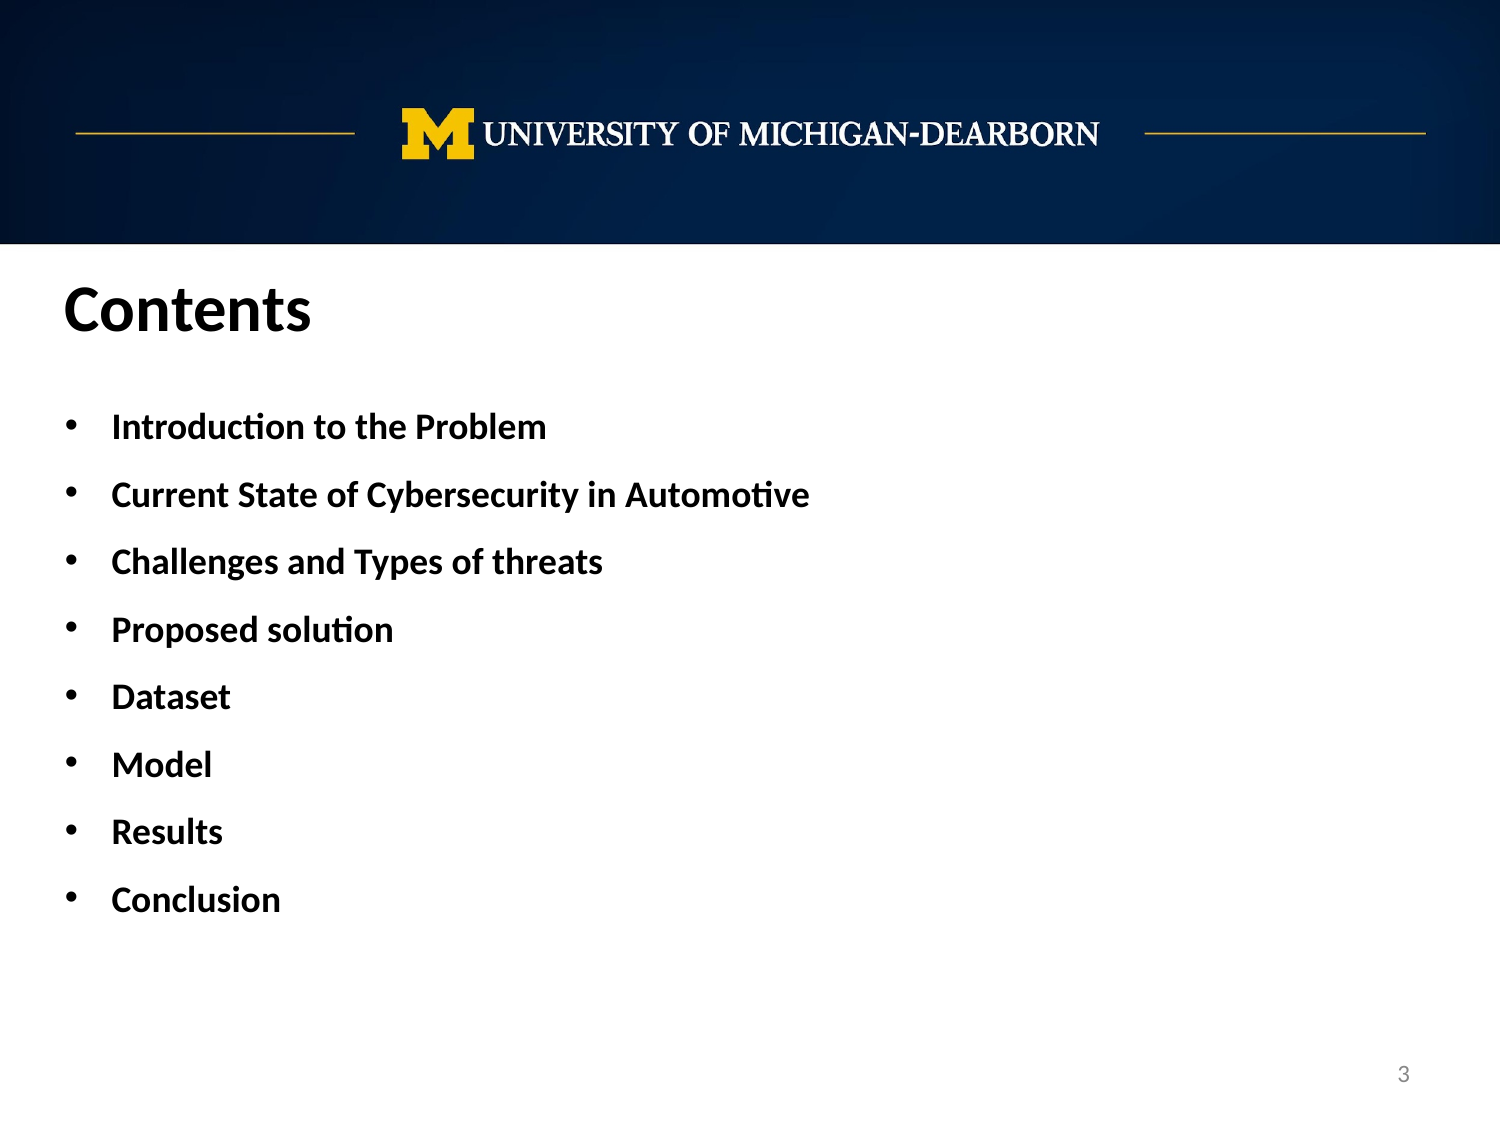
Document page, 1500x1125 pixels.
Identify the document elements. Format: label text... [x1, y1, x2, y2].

list Contents Introduction to the Problem Current State of Cybersecurity in Automotive Challenges and Types of threats Proposed solution Dataset Model Results Conclusion [49, 257, 1400, 1063]
slide_number 3 [1074, 1042, 1425, 1103]
picture [0, 0, 1500, 1125]
